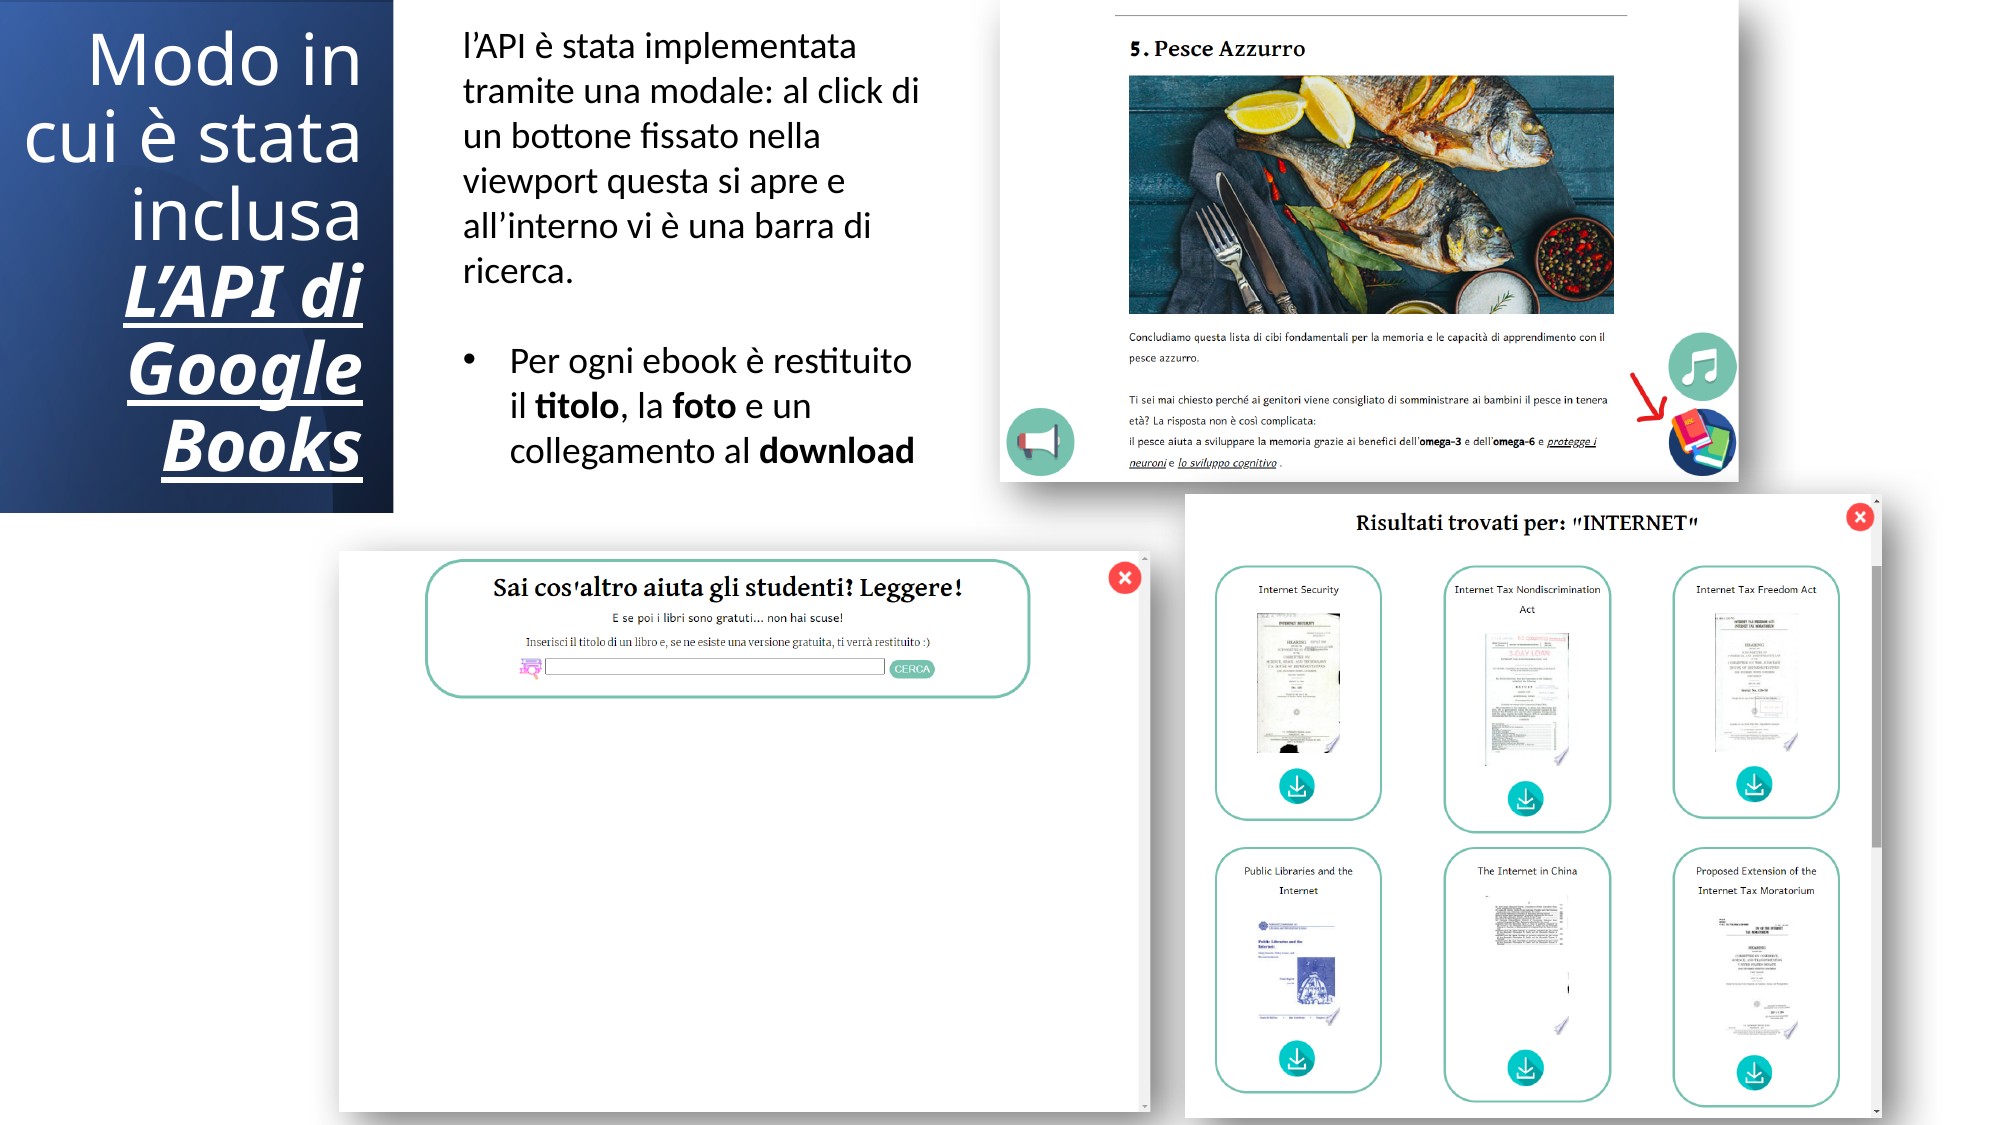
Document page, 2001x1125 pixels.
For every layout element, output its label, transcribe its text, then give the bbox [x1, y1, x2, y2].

picture [999, 0, 1739, 482]
picture [0, 0, 394, 513]
picture [339, 551, 1151, 1112]
text_box l’API è stata implementata tramite una modale: al click di un bottone fissato nella viewport questa si apre e all’interno vi è una barra di ricerca. Per ogni ebook è restituito il titolo, la foto e un collegamento al download [448, 13, 946, 534]
picture [1185, 494, 1882, 1118]
